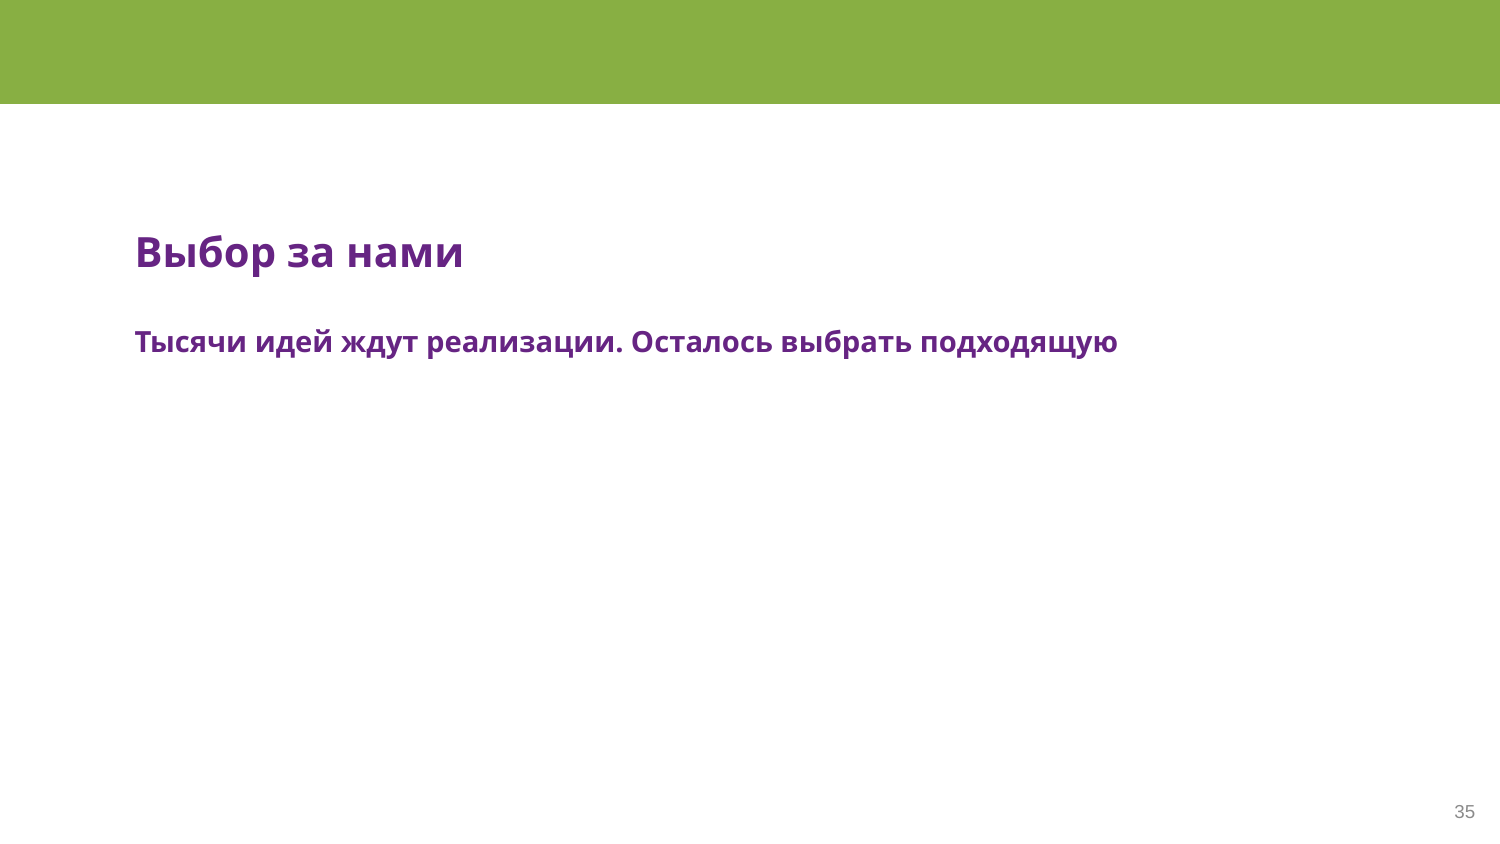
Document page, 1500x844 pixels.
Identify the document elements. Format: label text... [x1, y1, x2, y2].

slide_number 35 [1400, 779, 1491, 844]
title Выбор за нами [119, 216, 1381, 302]
text_box Тысячи идей ждут реализации. Осталось выбрать подходящую [119, 302, 1381, 741]
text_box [0, 0, 1500, 104]
